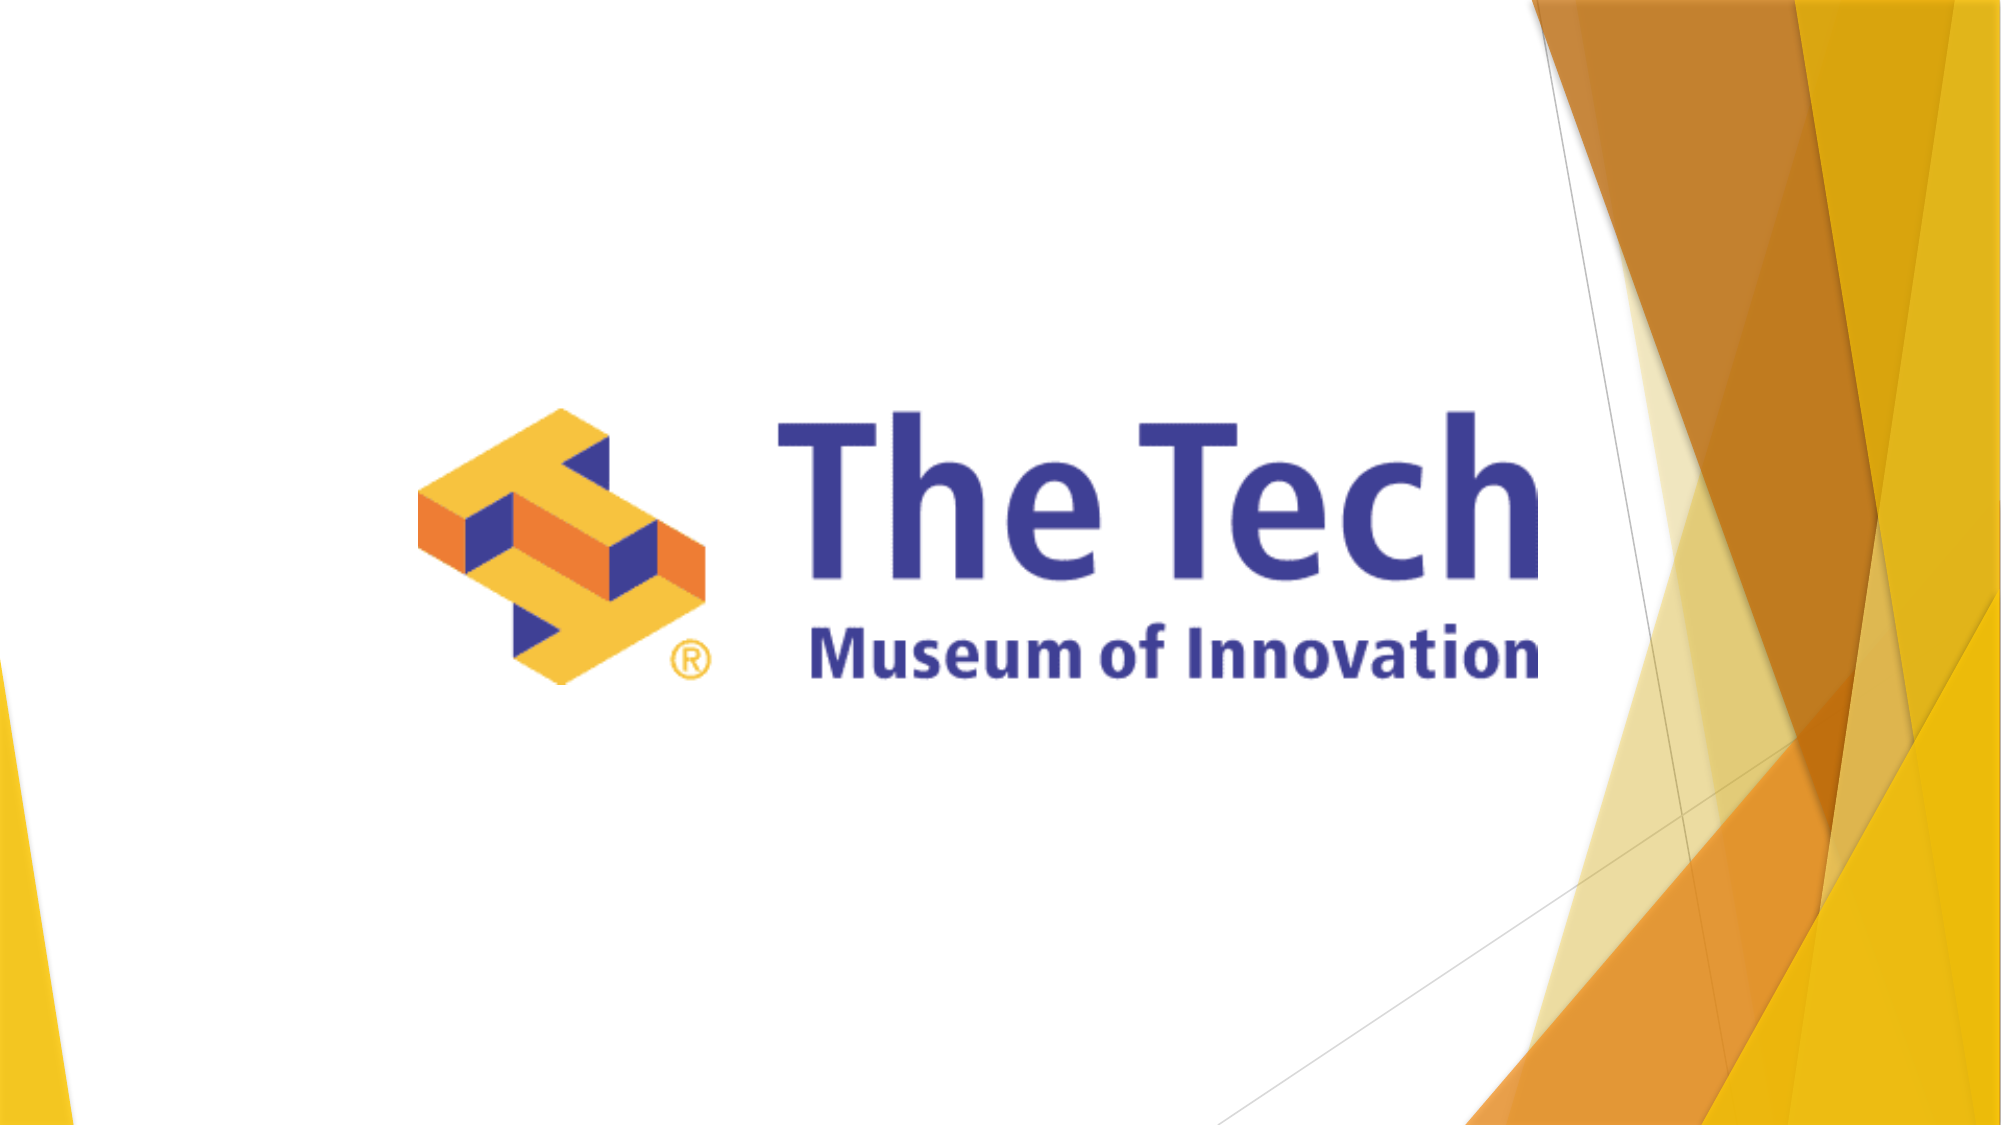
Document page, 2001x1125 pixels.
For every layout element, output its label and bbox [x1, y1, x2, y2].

picture [418, 406, 1538, 685]
